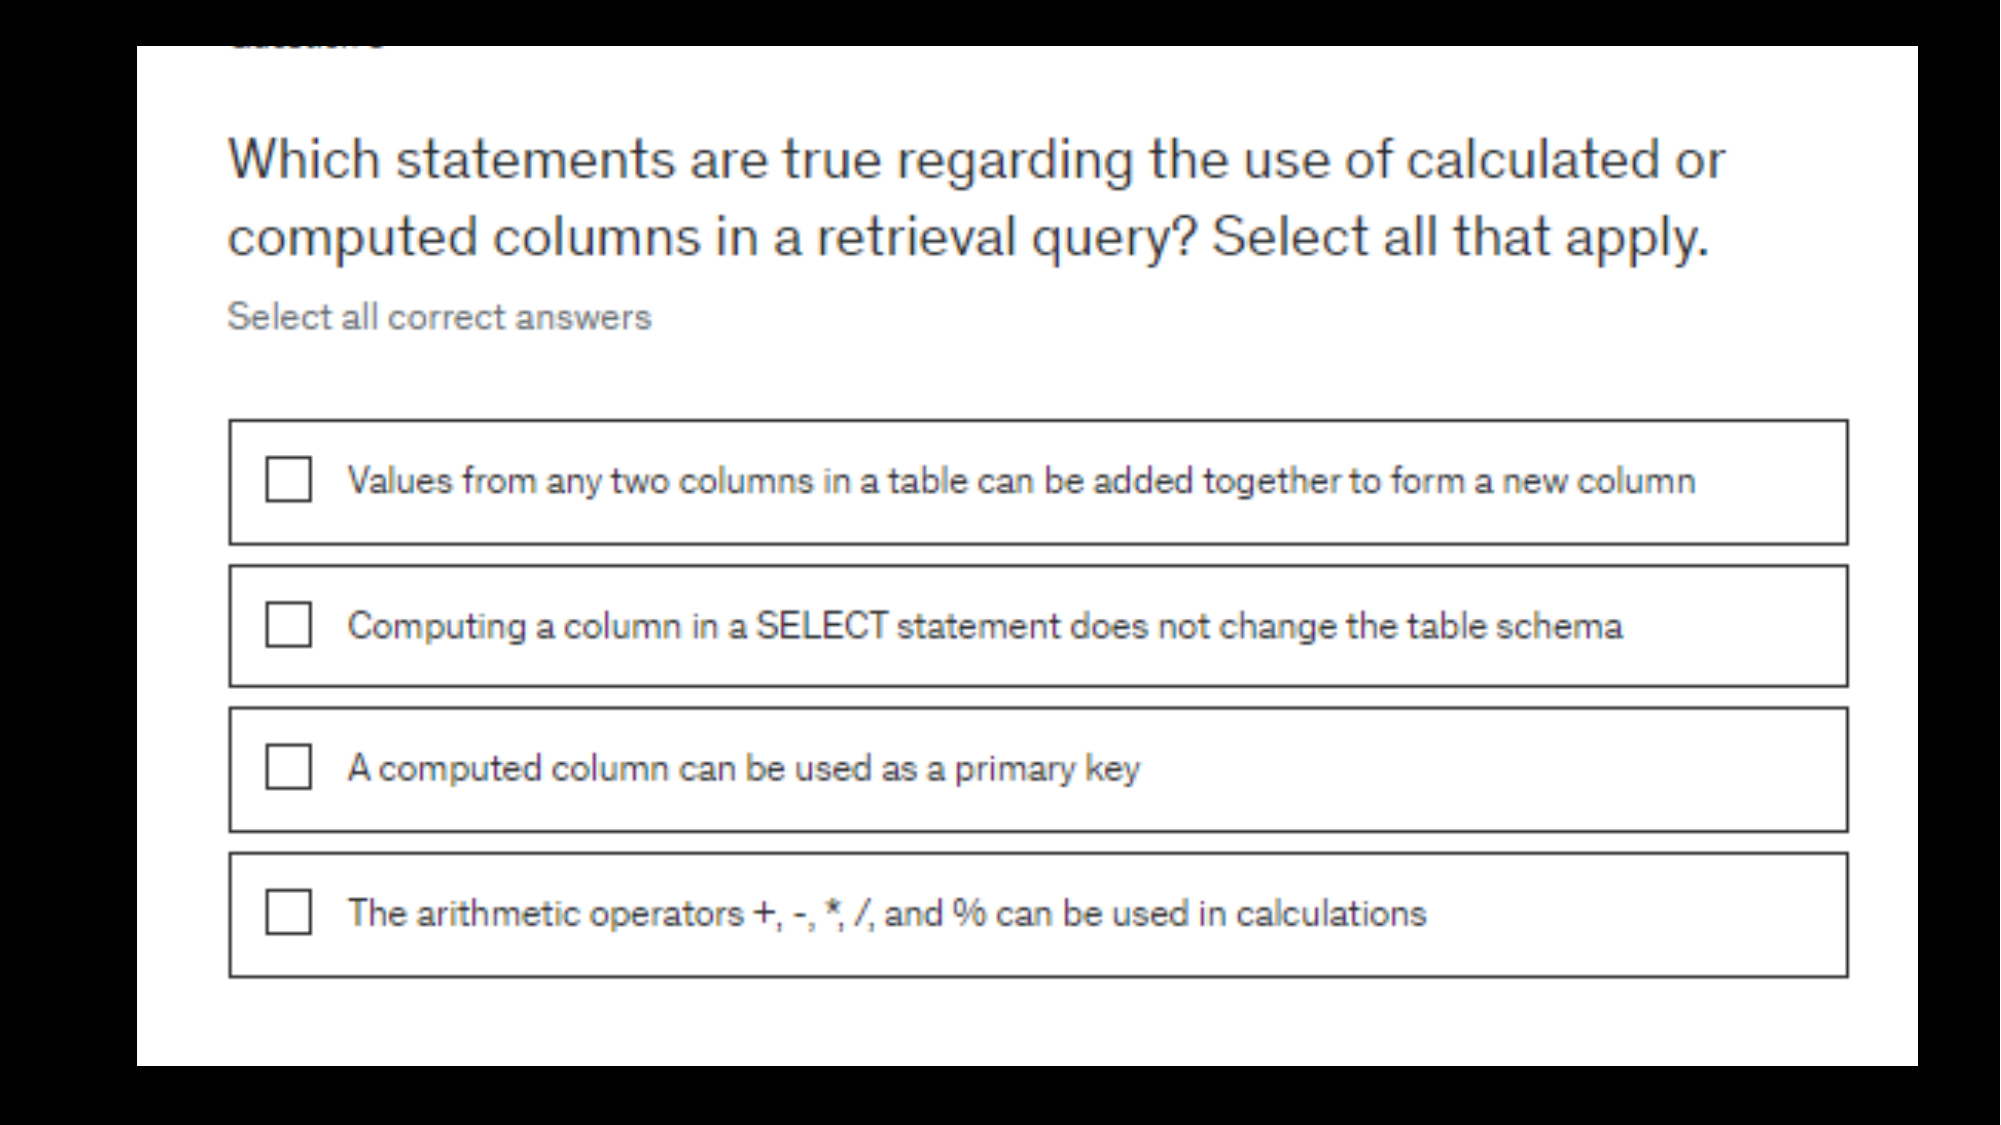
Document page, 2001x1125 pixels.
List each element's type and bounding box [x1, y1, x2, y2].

picture [137, 46, 1918, 1066]
